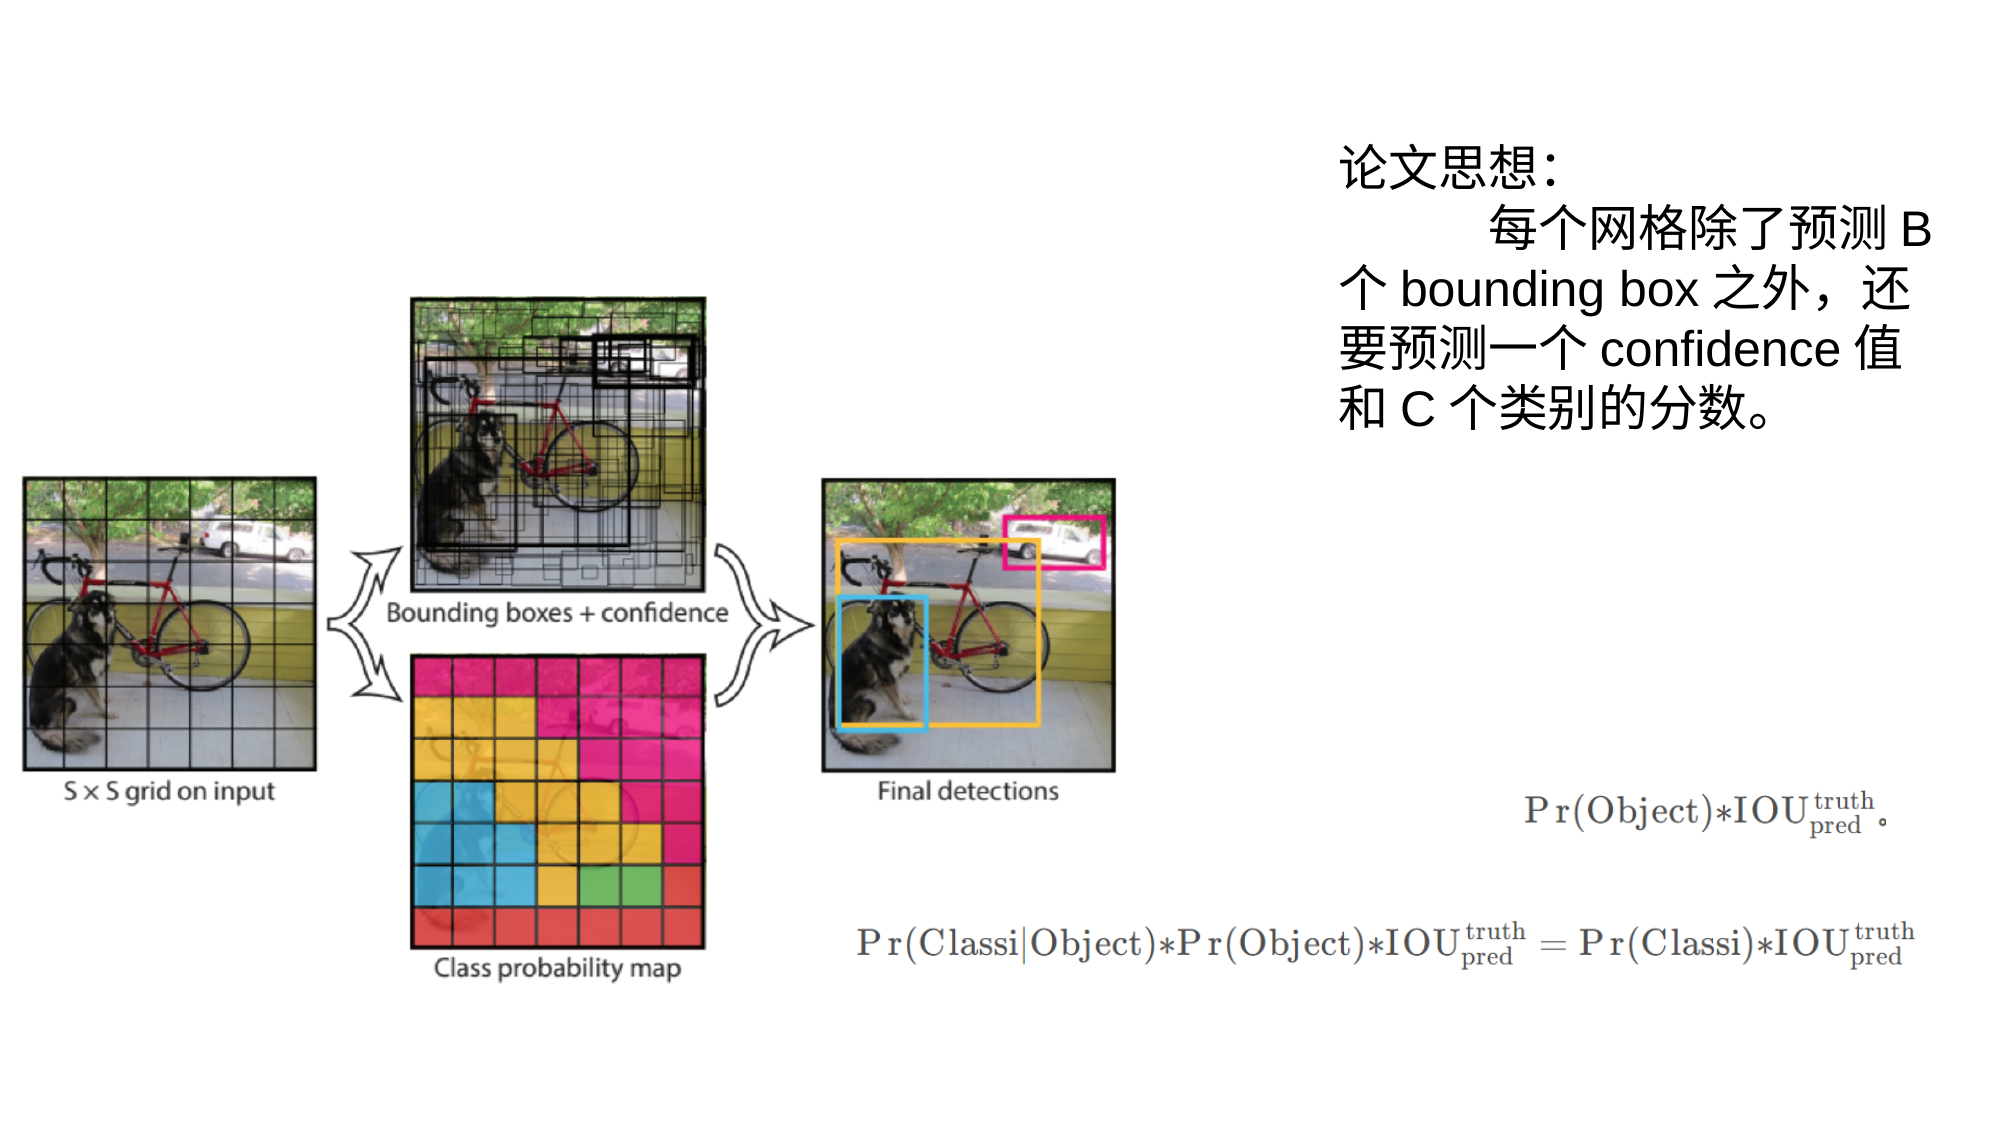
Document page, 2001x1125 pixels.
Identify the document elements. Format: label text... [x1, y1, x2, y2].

picture [0, 255, 1957, 1011]
subtitle 论文思想： 每个网格除了预测B个bounding box之外，还要预测一个confidence值和C个类别的分数。 [1323, 128, 1957, 813]
picture [1519, 776, 1886, 849]
